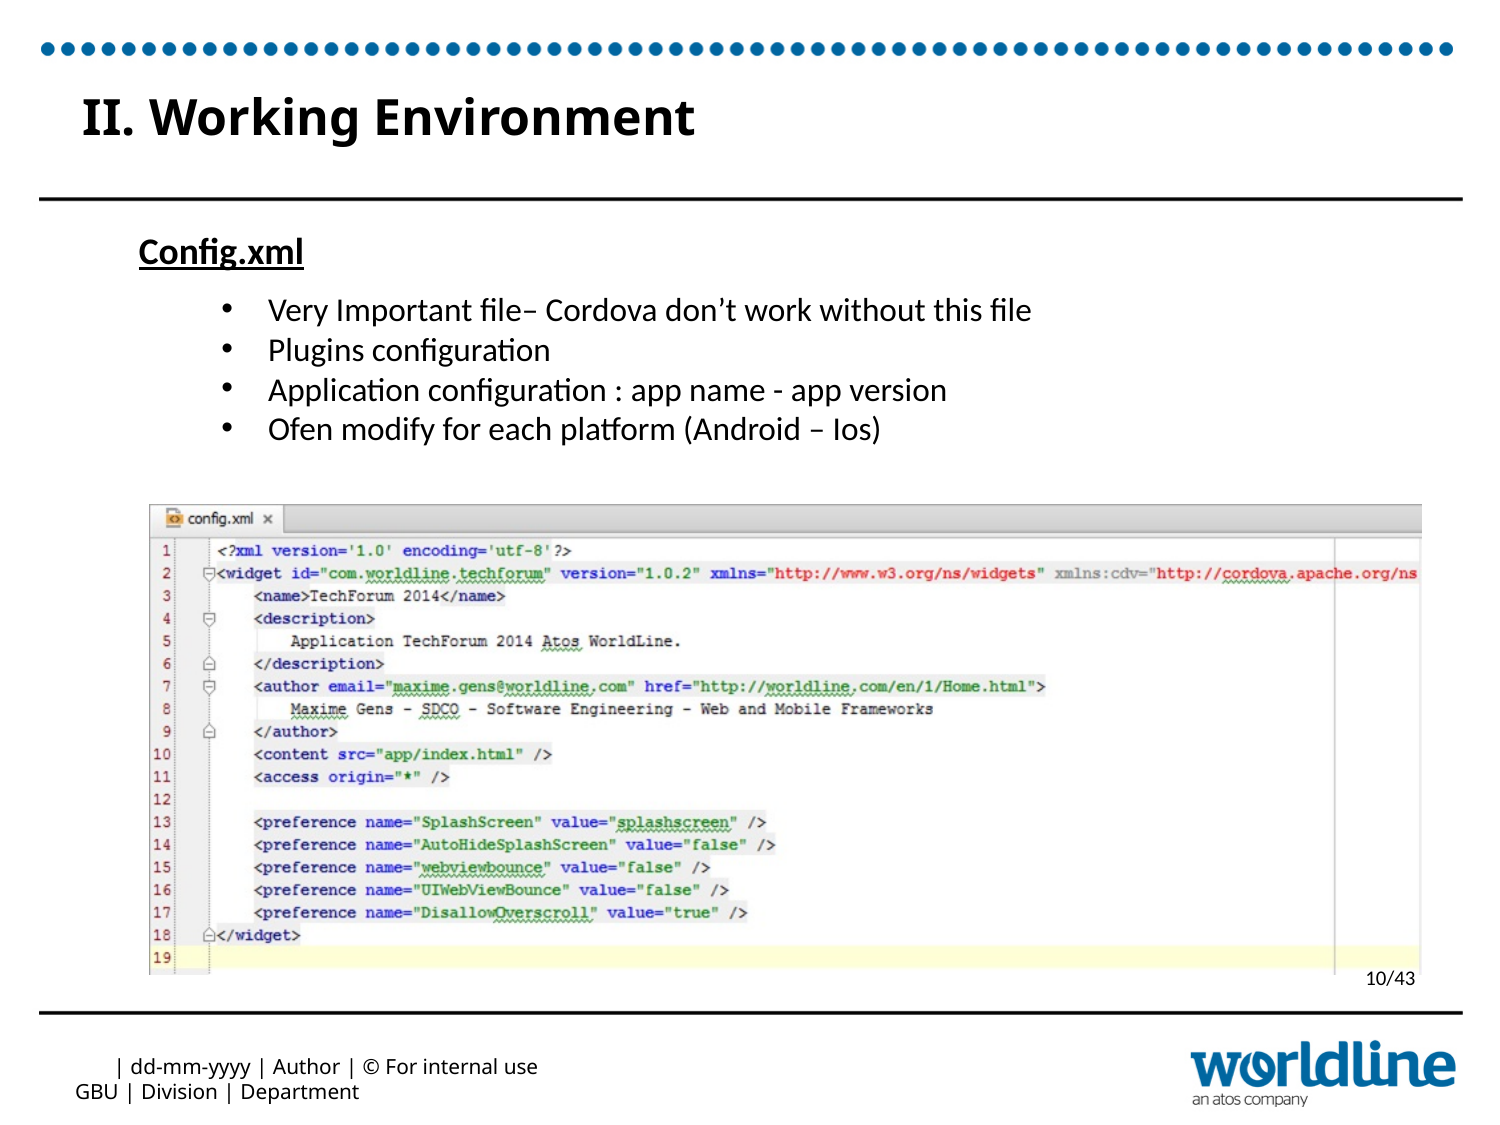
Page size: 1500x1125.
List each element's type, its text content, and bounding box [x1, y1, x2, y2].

text_box II. Working Environment [67, 78, 1500, 203]
text_box 10/43 [1350, 957, 1434, 1022]
text_box Config.xml [123, 219, 325, 280]
text_box Very Important file– Cordova don’t work without this file Plugins configuration Application configuration : app name - app version Ofen modify for each platform (Android – Ios) [206, 280, 1388, 455]
picture [0, 0, 1500, 1125]
